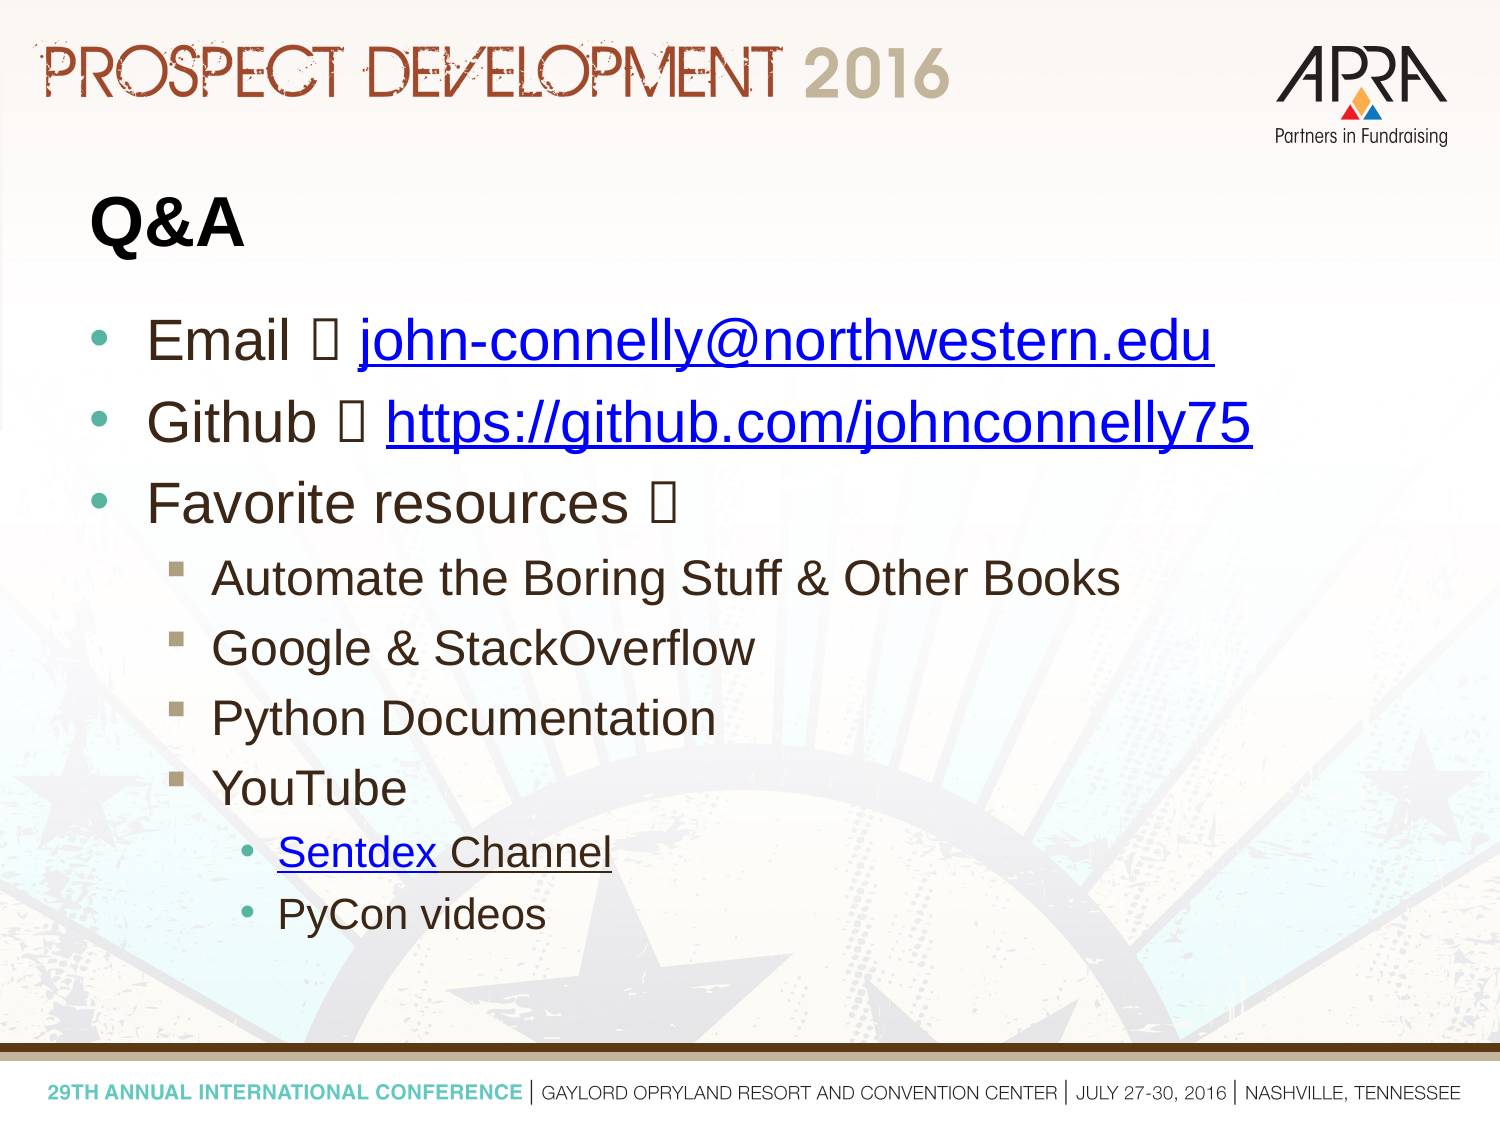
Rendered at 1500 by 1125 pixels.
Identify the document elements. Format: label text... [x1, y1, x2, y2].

picture [0, 0, 1500, 1125]
list Email  john-connelly@northwestern.edu Github  https://github.com/johnconnelly75 Favorite resources  Automate the Boring Stuff & Other Books Google & StackOverflow Python Documentation YouTube Sentdex Channel PyCon videos [75, 294, 1413, 1005]
title Q&A [75, 168, 1425, 282]
